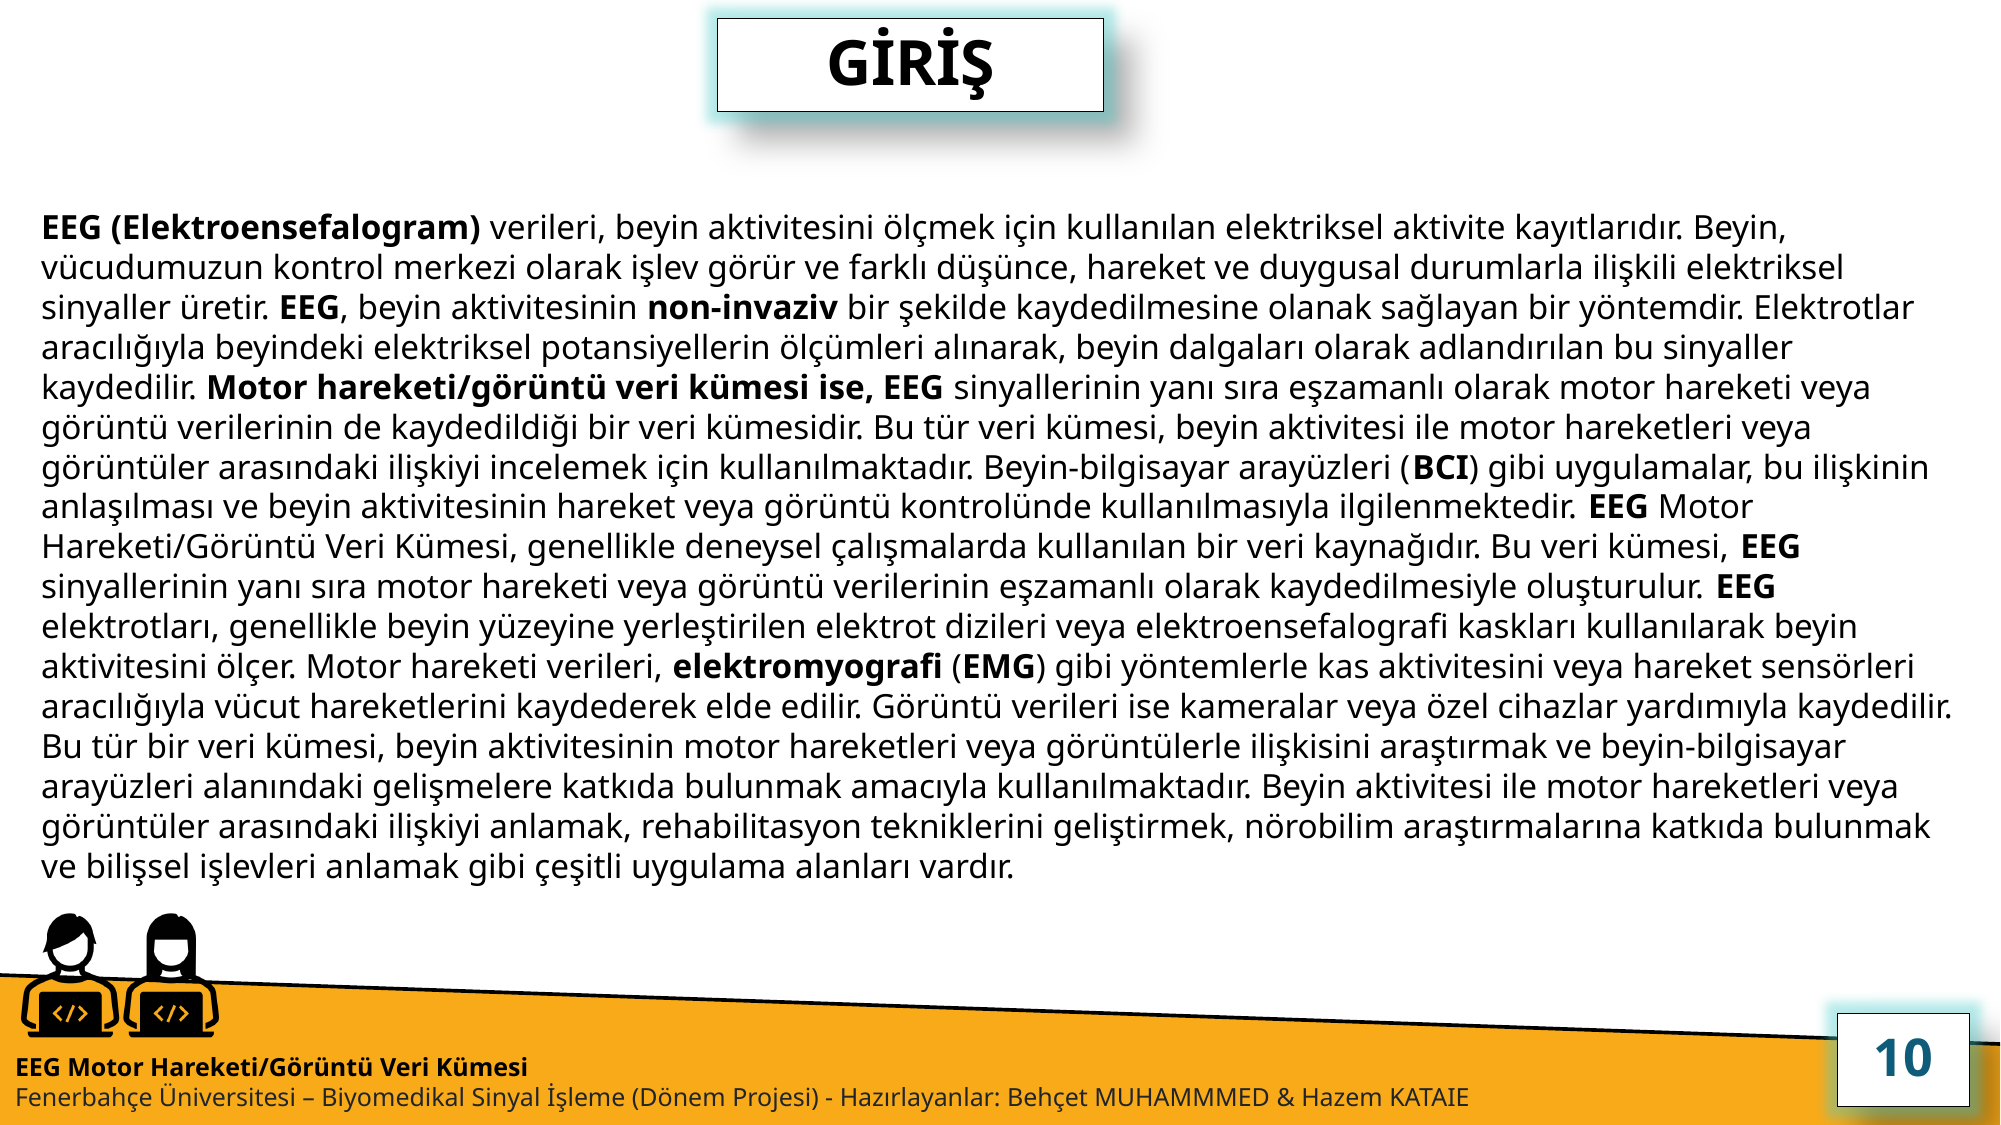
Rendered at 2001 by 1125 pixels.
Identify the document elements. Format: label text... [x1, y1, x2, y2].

text_box EEG (Elektroensefalogram) verileri, beyin aktivitesini ölçmek için kullanılan elektriksel aktivite kayıtlarıdır. Beyin, vücudumuzun kontrol merkezi olarak işlev görür ve farklı düşünce, hareket ve duygusal durumlarla ilişkili elektriksel sinyaller üretir. EEG, beyin aktivitesinin non-invaziv bir şekilde kaydedilmesine olanak sağlayan bir yöntemdir. Elektrotlar aracılığıyla beyindeki elektriksel potansiyellerin ölçümleri alınarak, beyin dalgaları olarak adlandırılan bu sinyaller kaydedilir. Motor hareketi/görüntü veri kümesi ise, EEG sinyallerinin yanı sıra eşzamanlı olarak motor hareketi veya görüntü verilerinin de kaydedildiği bir veri kümesidir. Bu tür veri kümesi, beyin aktivitesi ile motor hareketleri veya görüntüler arasındaki ilişkiyi incelemek için kullanılmaktadır. Beyin-bilgisayar arayüzleri (BCI) gibi uygulamalar, bu ilişkinin anlaşılması ve beyin aktivitesinin hareket veya görüntü kontrolünde kullanılmasıyla ilgilenmektedir. EEG Motor Hareketi/Görüntü Veri Kümesi, genellikle deneysel çalışmalarda kullanılan bir veri kaynağıdır. Bu veri kümesi, EEG sinyallerinin yanı sıra motor hareketi veya görüntü verilerinin eşzamanlı olarak kaydedilmesiyle oluşturulur. EEG elektrotları, genellikle beyin yüzeyine yerleştirilen elektrot dizileri veya elektroensefalografi kaskları kullanılarak beyin aktivitesini ölçer. Motor hareketi verileri, elektromyografi (EMG) gibi yöntemlerle kas aktivitesini veya hareket sensörleri aracılığıyla vücut hareketlerini kaydederek elde edilir. Görüntü verileri ise kameralar veya özel cihazlar yardımıyla kaydedilir. Bu tür bir veri kümesi, beyin aktivitesinin motor hareketleri veya görüntülerle ilişkisini araştırmak ve beyin-bilgisayar arayüzleri alanındaki gelişmelere katkıda bulunmak amacıyla kullanılmaktadır. Beyin aktivitesi ile motor hareketleri veya görüntüler arasındaki ilişkiyi anlamak, rehabilitasyon tekniklerini geliştirmek, nörobilim araştırmalarına katkıda bulunmak ve bilişsel işlevleri anlamak gibi çeşitli uygulama alanları vardır. [26, 198, 1974, 893]
footer EEG Motor Hareketi/Görüntü Veri Kümesi Fenerbahçe Üniversitesi – Biyomedikal Sinyal İşleme (Dönem Projesi) - Hazırlayanlar: Behçet MUHAMMMED & Hazem KATAIE [0, 1044, 1523, 1118]
text_box 10 [1837, 1013, 1970, 1107]
text_box giriş [717, 18, 1104, 112]
picture [0, 900, 241, 1040]
